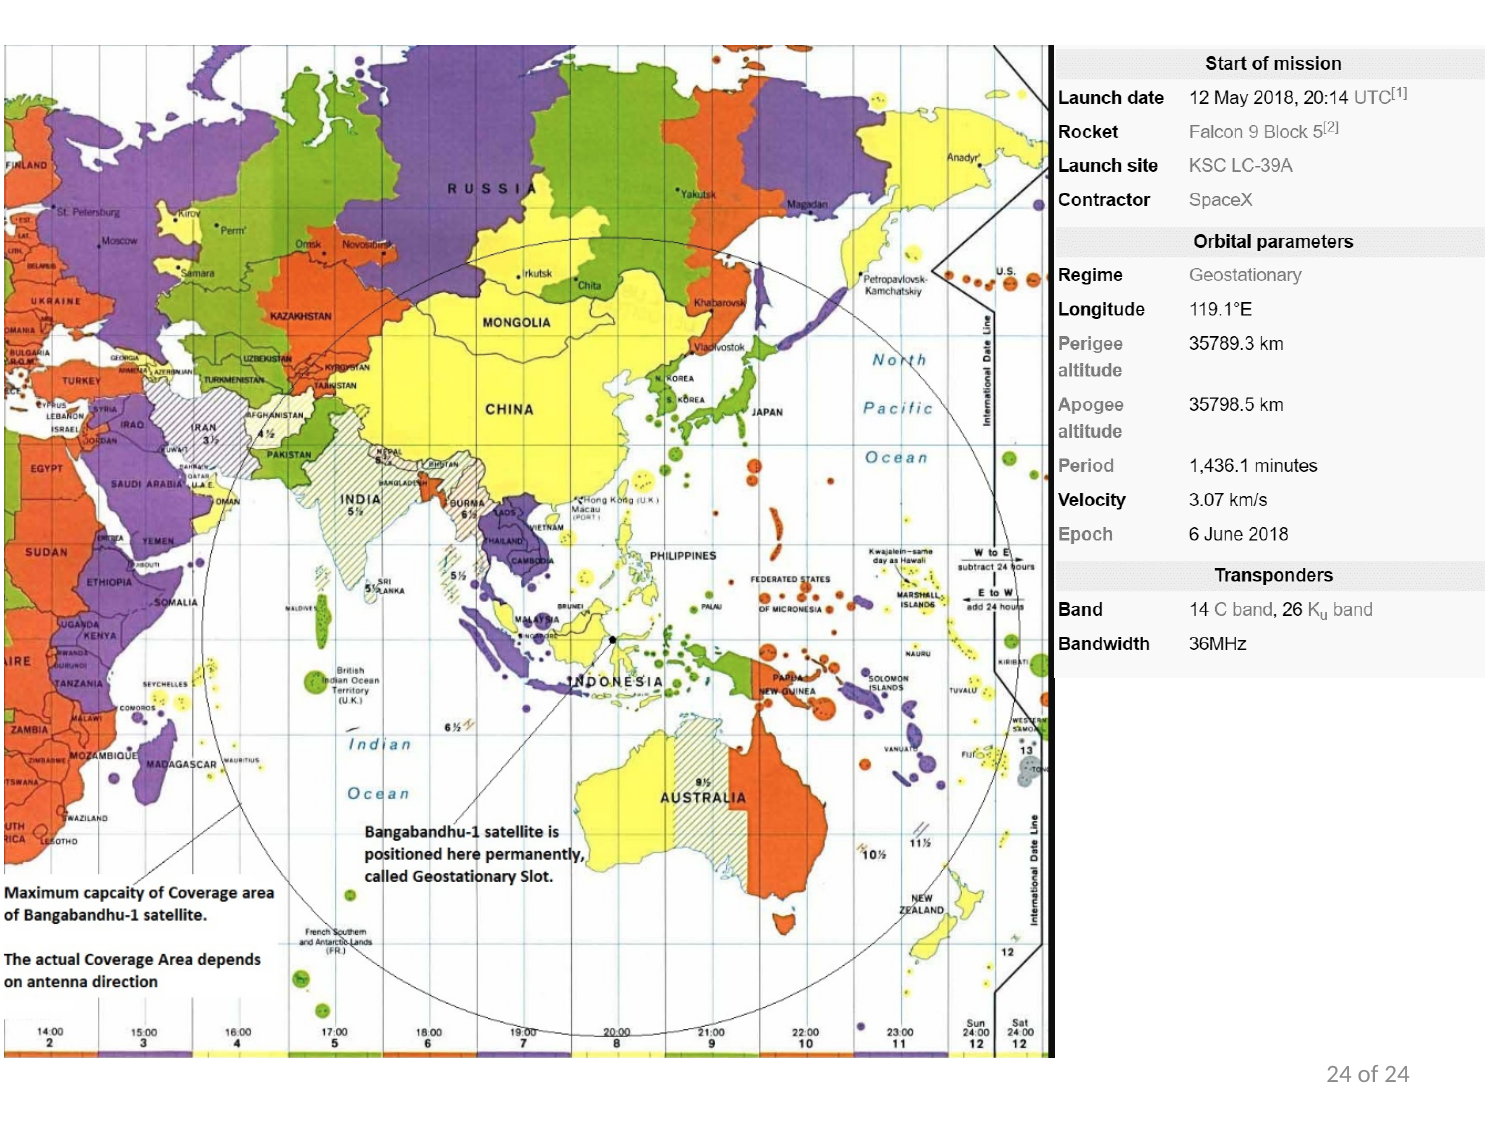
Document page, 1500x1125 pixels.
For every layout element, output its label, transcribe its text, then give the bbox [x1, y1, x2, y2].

slide_number 24 of 24 [1074, 1042, 1425, 1103]
picture [1054, 44, 1485, 679]
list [4, 45, 1056, 1059]
